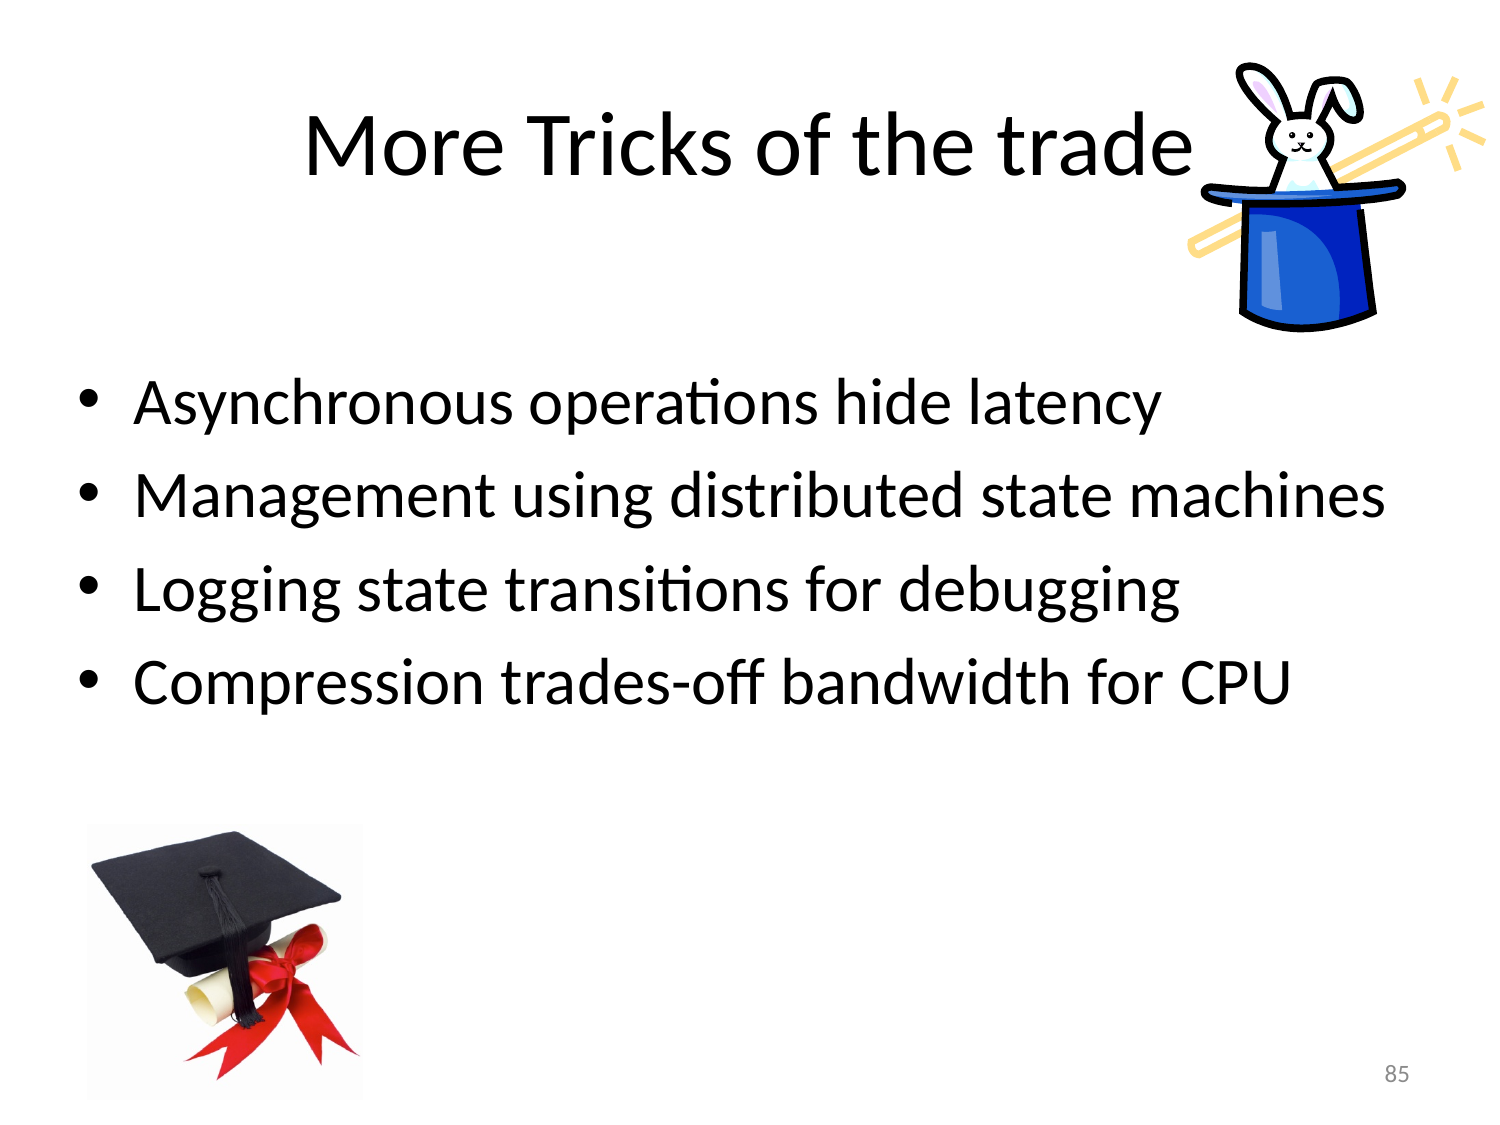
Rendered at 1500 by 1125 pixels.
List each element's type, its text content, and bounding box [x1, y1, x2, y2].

slide_number 85 [1074, 1042, 1425, 1103]
title More Tricks of the trade [75, 45, 1425, 233]
picture [87, 824, 363, 1101]
list Asynchronous operations hide latency Management using distributed state machines Logging state transitions for debugging Compression trades-off bandwidth for CPU [62, 350, 1463, 1088]
picture [1187, 62, 1487, 333]
